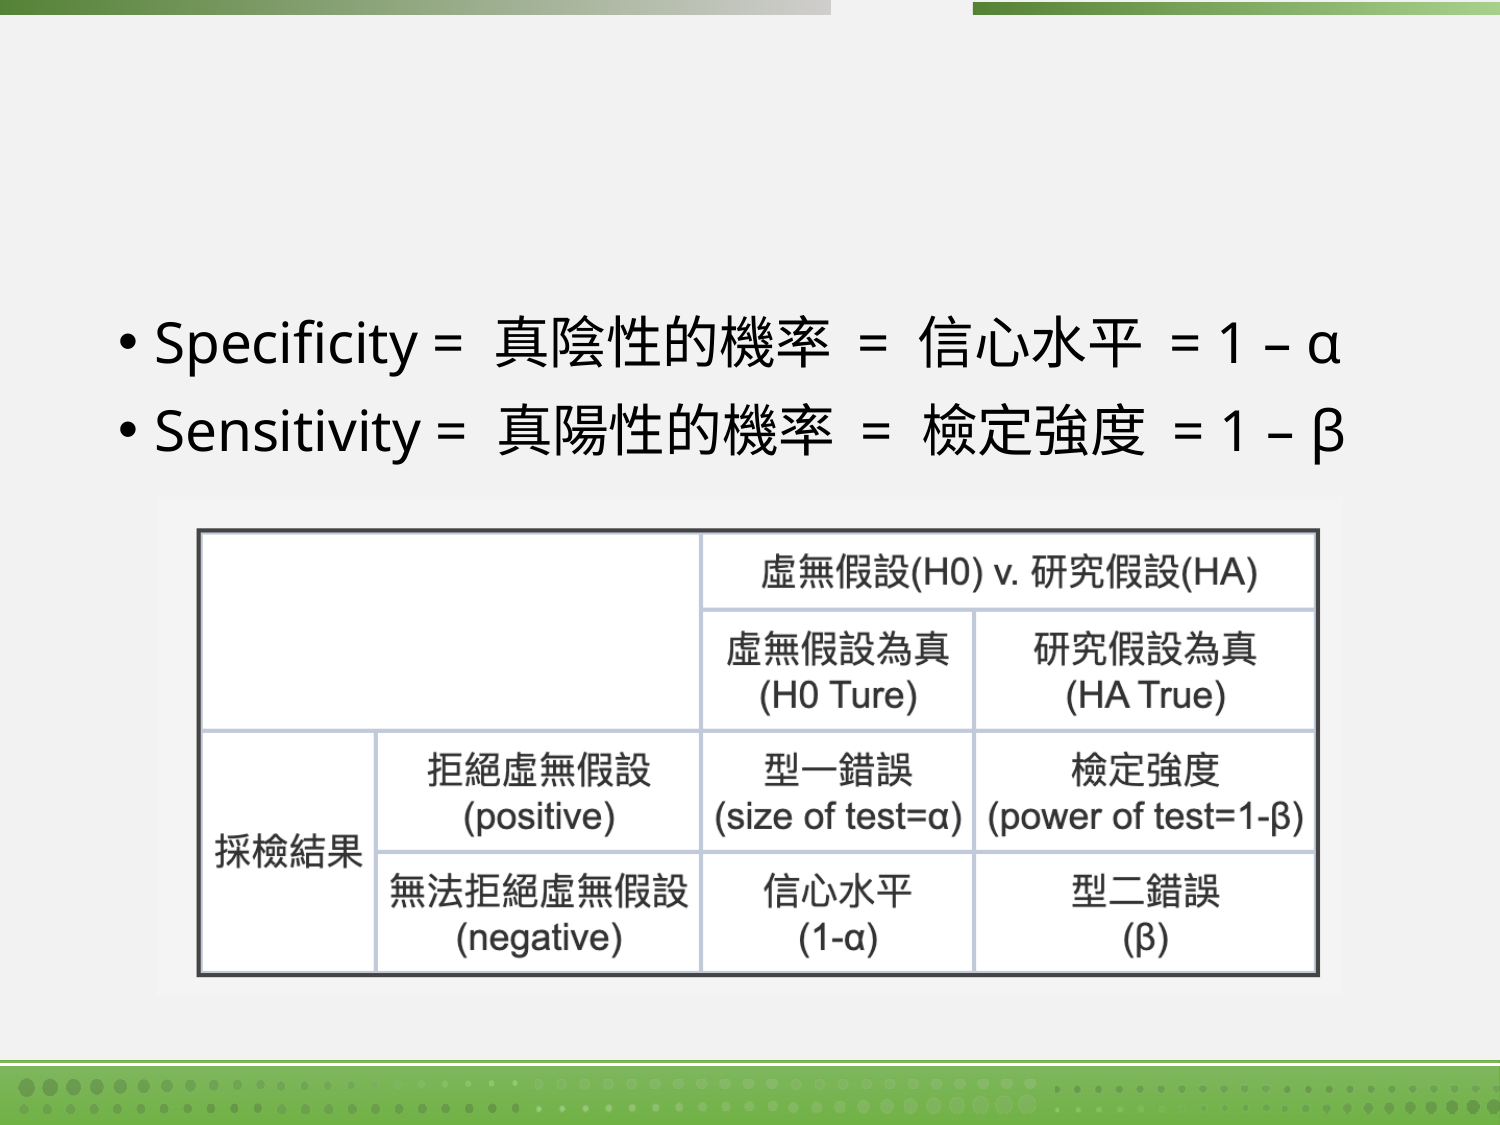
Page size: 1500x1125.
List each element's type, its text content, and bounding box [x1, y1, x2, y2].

list Specificity = 真陰性的機率 = 信心水平 = 1 – α Sensitivity = 真陽性的機率 = 檢定強度 = 1 – β [103, 299, 1397, 491]
picture [157, 497, 1343, 996]
